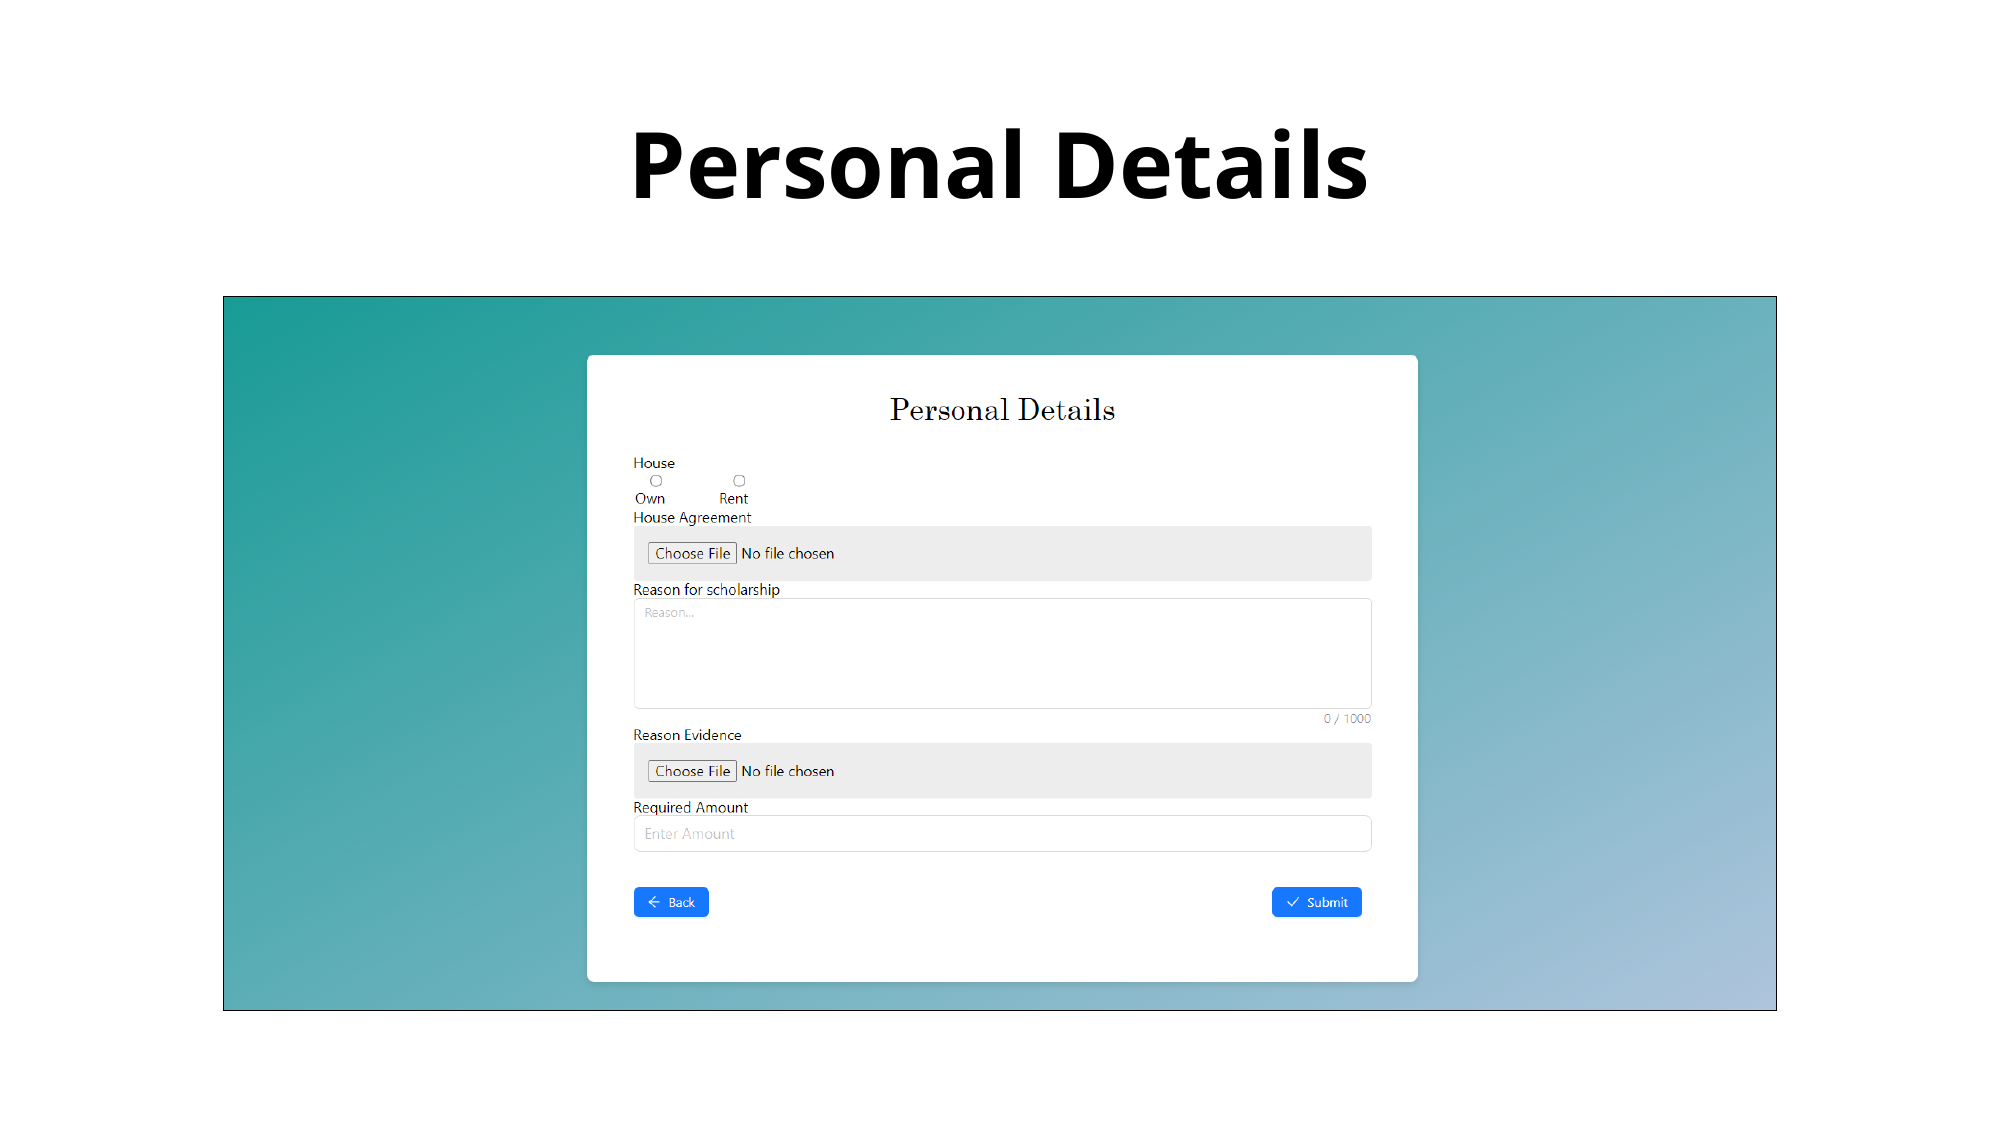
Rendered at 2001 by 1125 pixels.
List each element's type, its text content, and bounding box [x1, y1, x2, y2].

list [222, 296, 1777, 1011]
title Personal Details [137, 59, 1863, 278]
